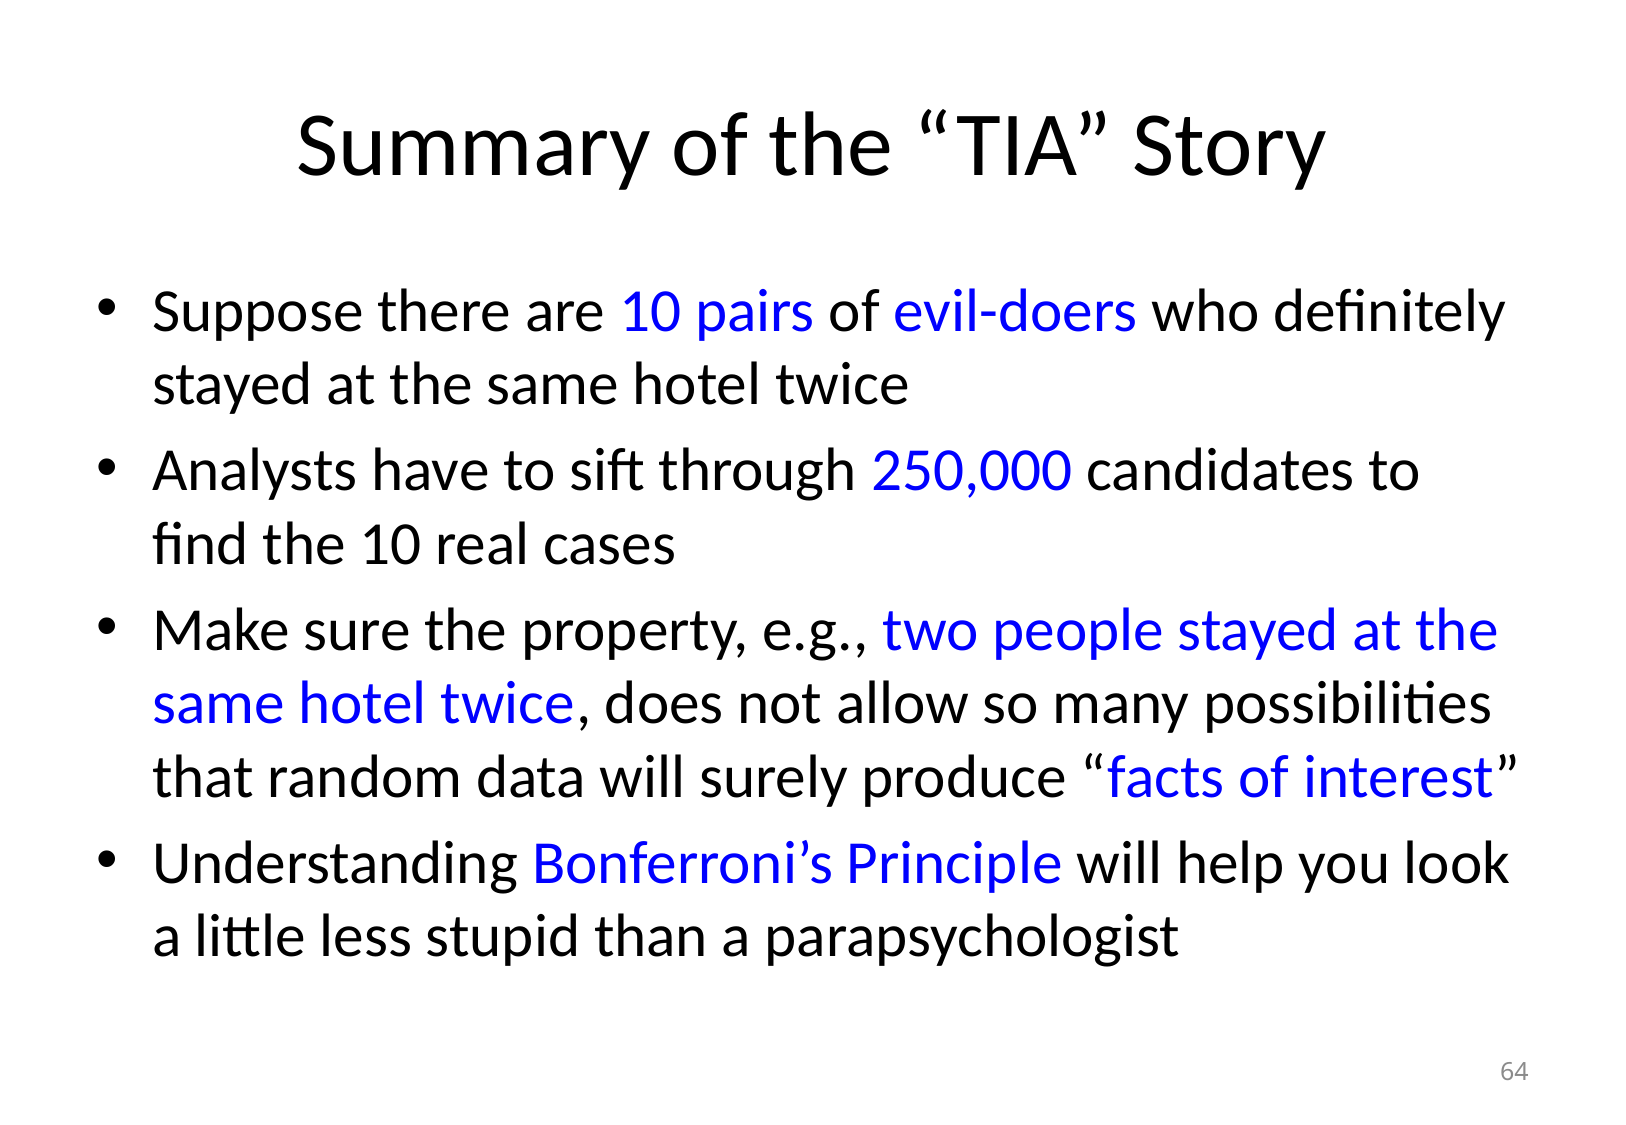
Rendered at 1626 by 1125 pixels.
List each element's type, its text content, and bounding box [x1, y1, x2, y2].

list Suppose there are 10 pairs of evil-doers who definitely stayed at the same hotel twice Analysts have to sift through 250,000 candidates to find the 10 real cases Make sure the property, e.g., two people stayed at the same hotel twice, does not allow so many possibilities that random data will surely produce “facts of interest” Understanding Bonferroni’s Principle will help you look a little less stupid than a parapsychologist [81, 262, 1544, 1005]
slide_number 64 [1164, 1042, 1544, 1103]
title Summary of the “TIA” Story [81, 45, 1544, 233]
